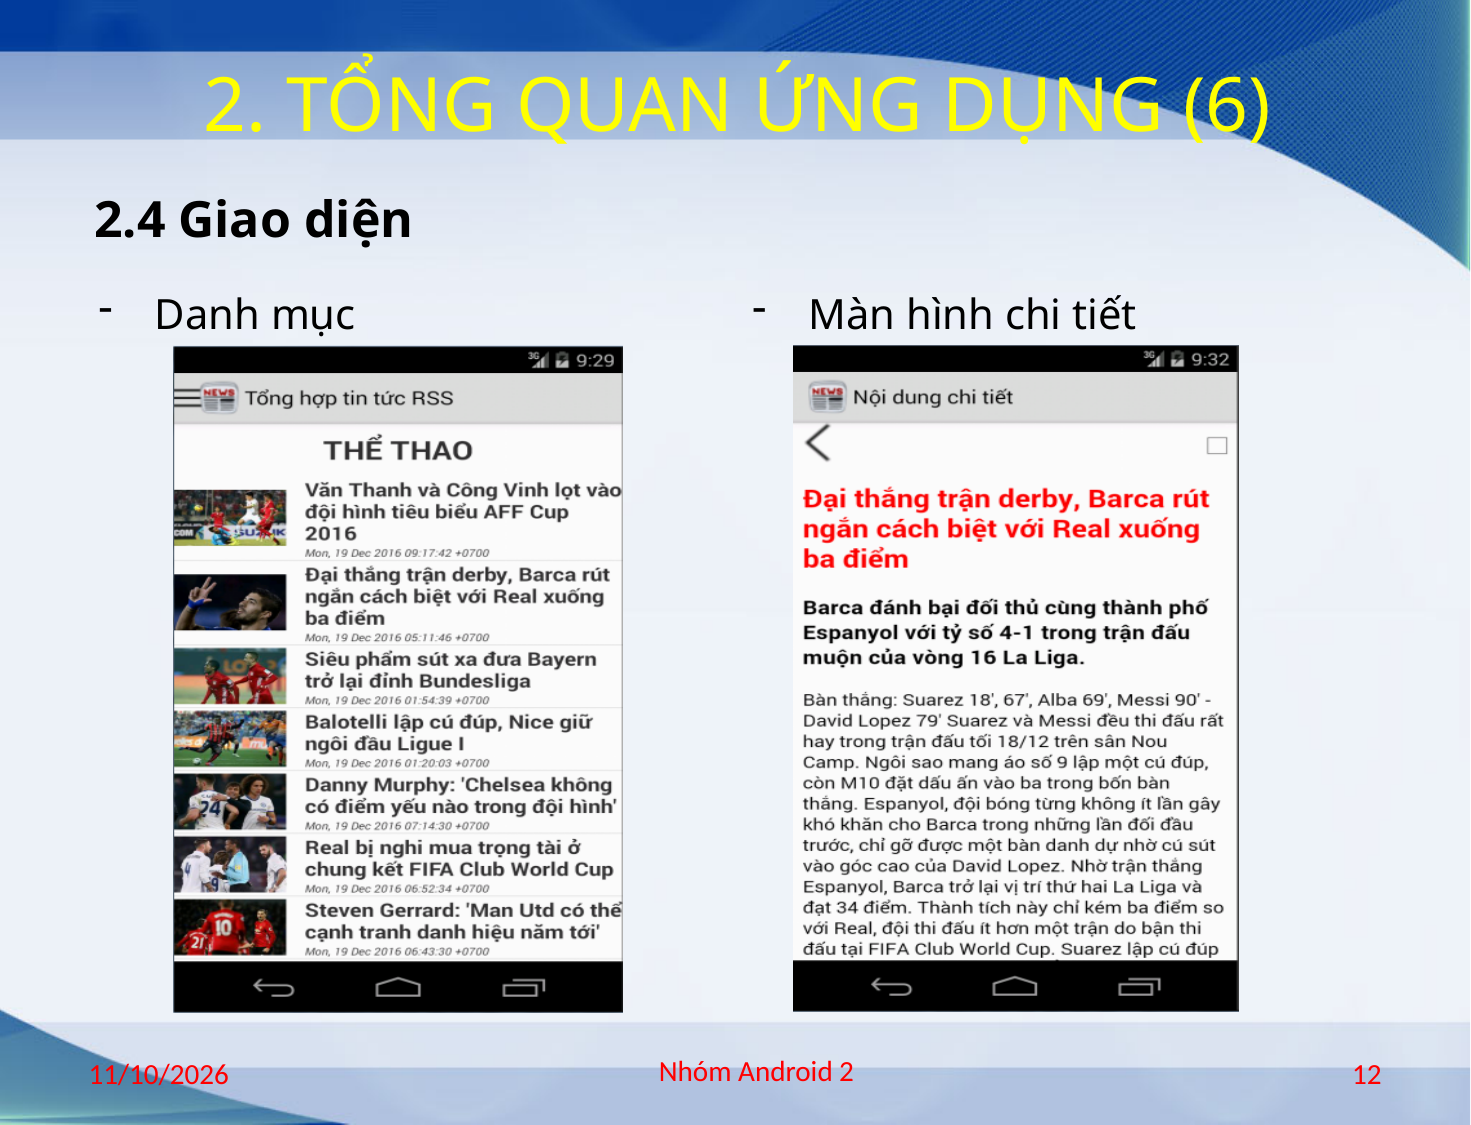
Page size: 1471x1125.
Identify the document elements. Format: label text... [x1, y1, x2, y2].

text_box Danh mục [83, 255, 585, 345]
text_box Màn hình chi tiết [737, 255, 1239, 345]
text_box 2. TỔNG QUAN ỨNG DỤNG (6) [189, 4, 1286, 155]
slide_number 12 [1053, 1042, 1397, 1103]
text_box Nhóm Android 2 [584, 1040, 928, 1100]
picture [0, 0, 1471, 1125]
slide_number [73, 1042, 417, 1103]
text_box 2.4 Giao diện [79, 149, 429, 255]
